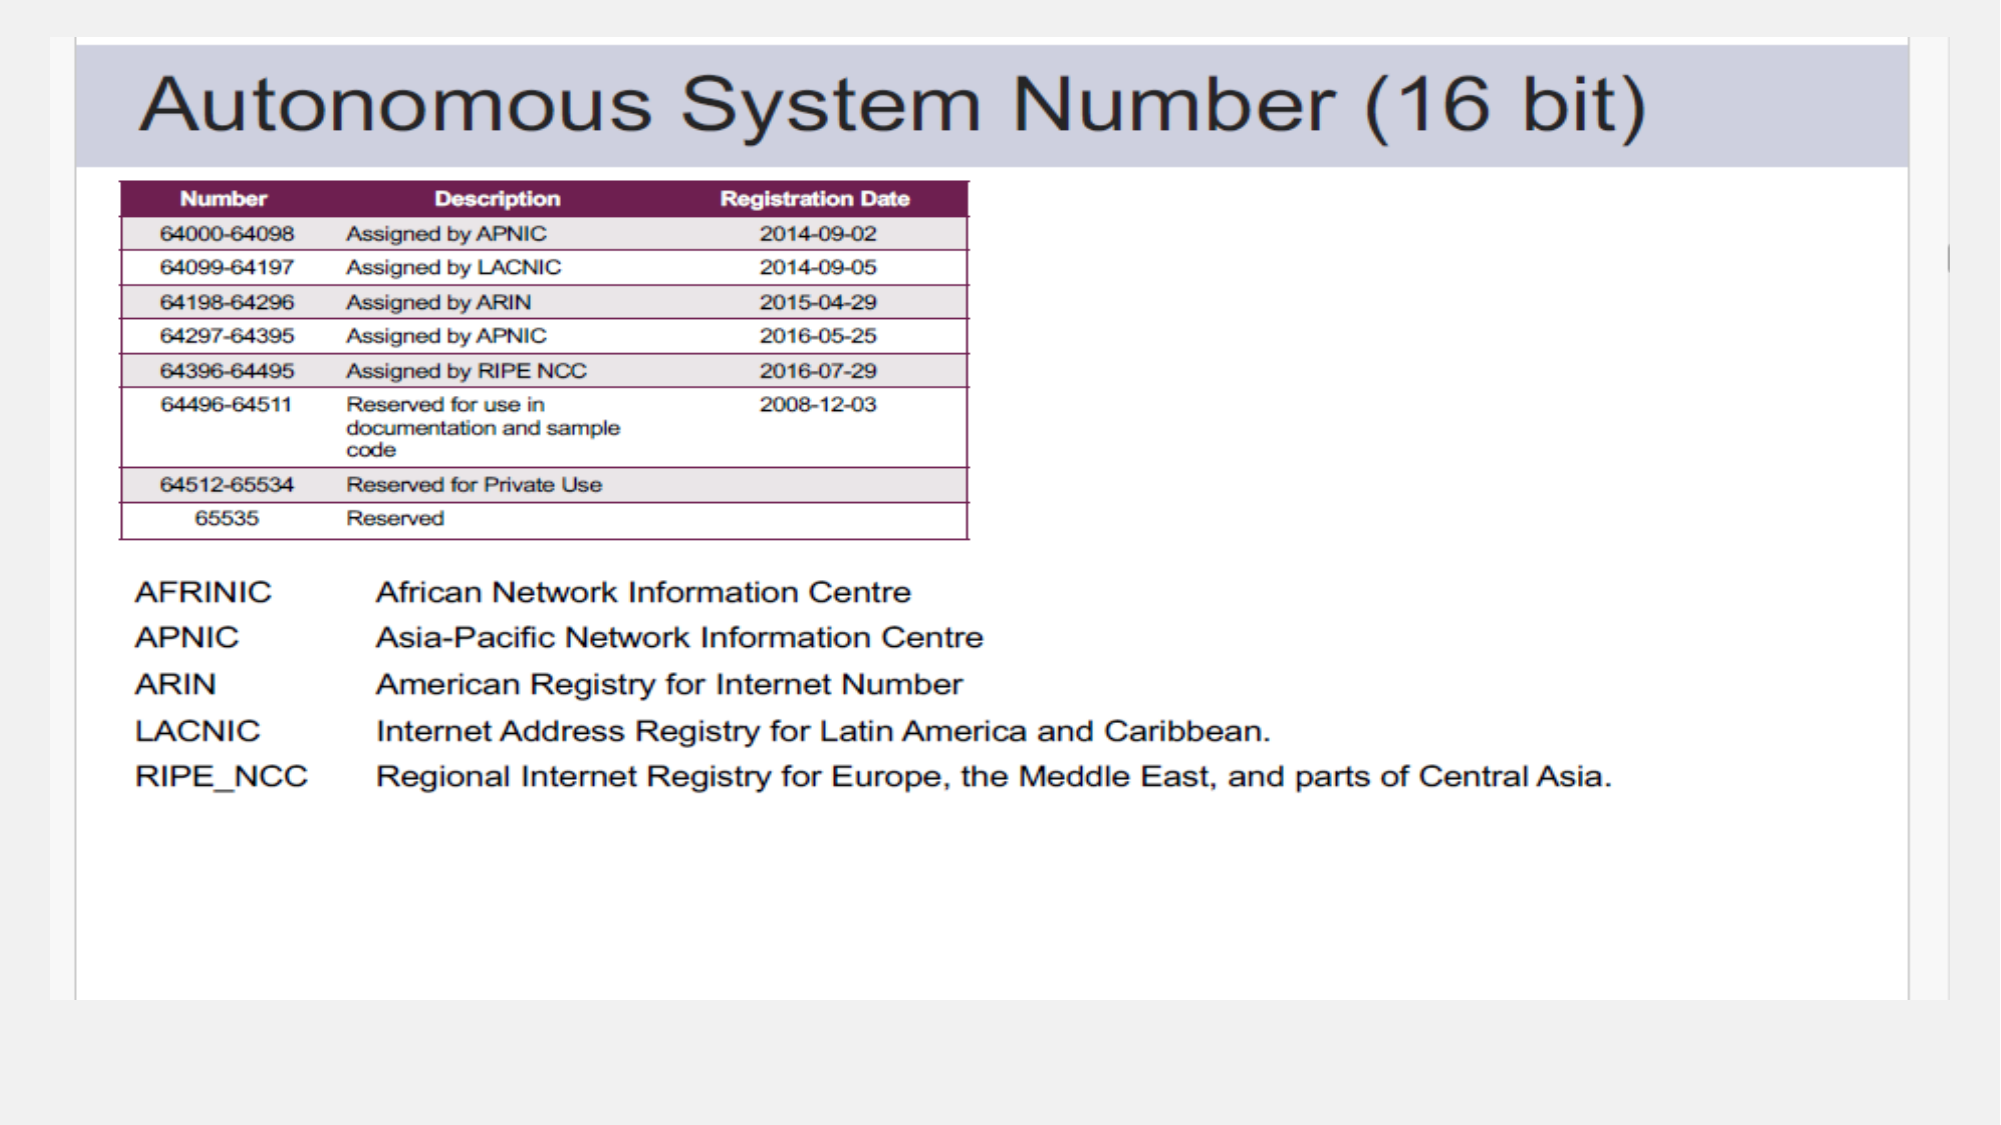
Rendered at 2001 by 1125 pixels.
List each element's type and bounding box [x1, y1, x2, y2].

picture [49, 37, 1951, 1001]
